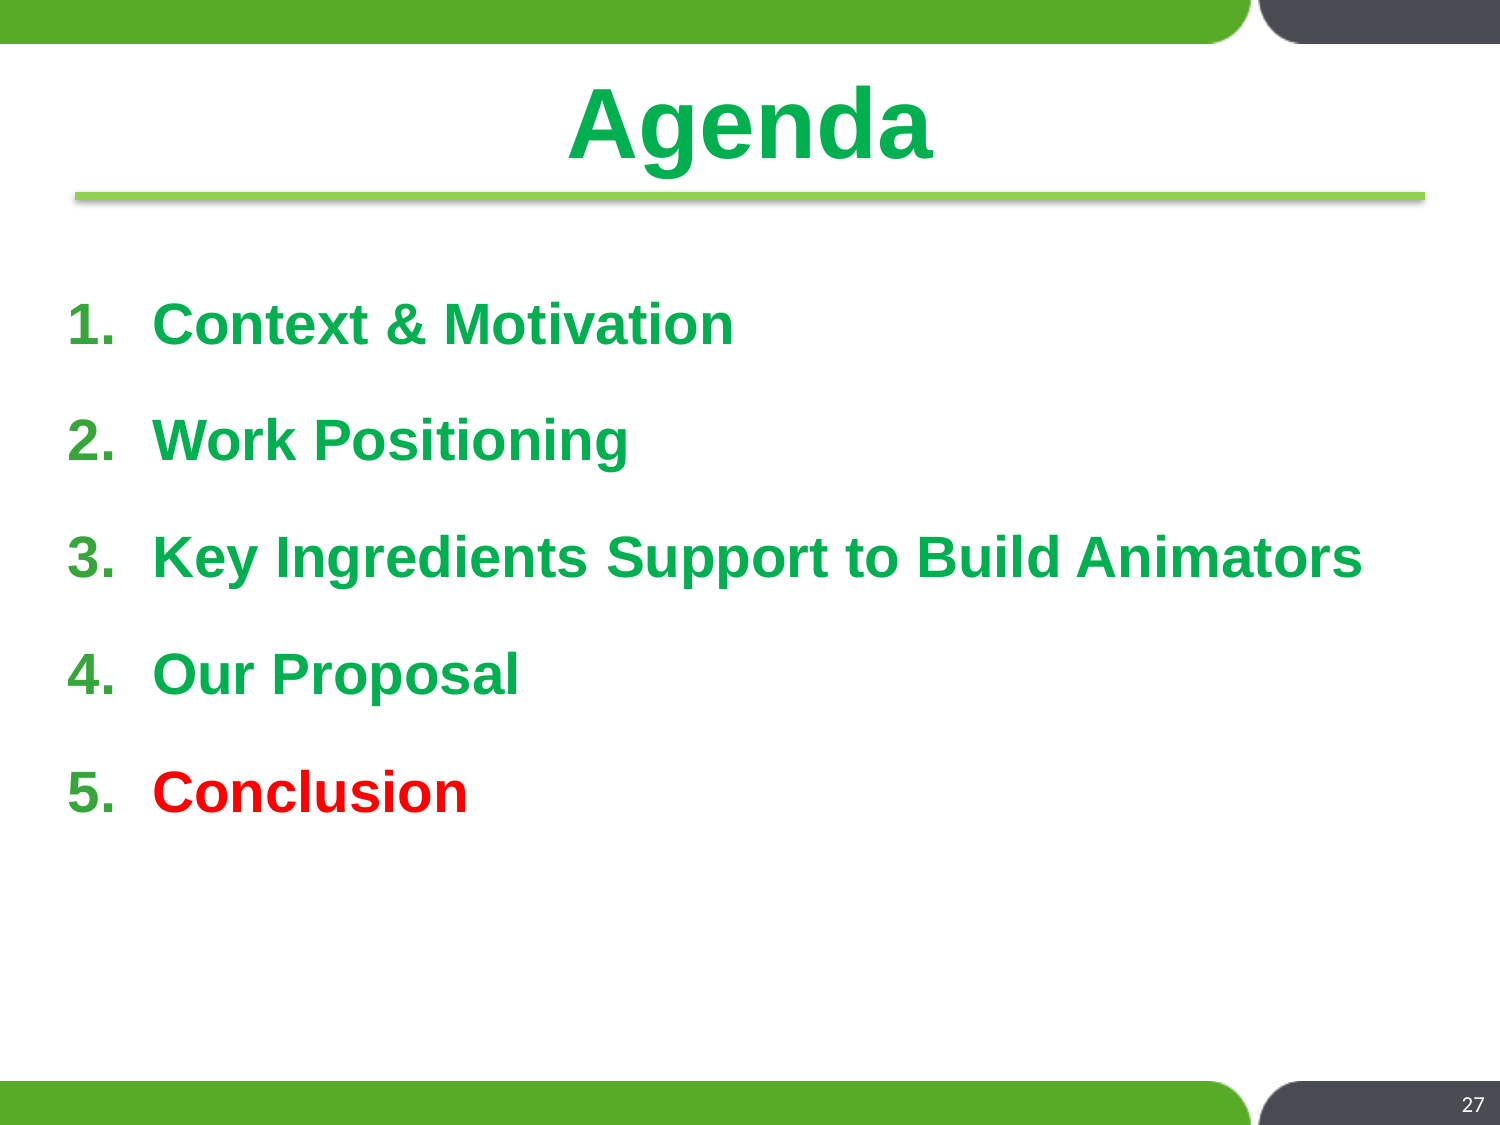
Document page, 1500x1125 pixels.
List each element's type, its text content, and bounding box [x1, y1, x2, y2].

title Agenda [75, 50, 1425, 181]
slide_number 27 [1267, 1081, 1500, 1125]
list Context & Motivation Work Positioning Key Ingredients Support to Build Animators Our Proposal Conclusion [53, 243, 1491, 965]
